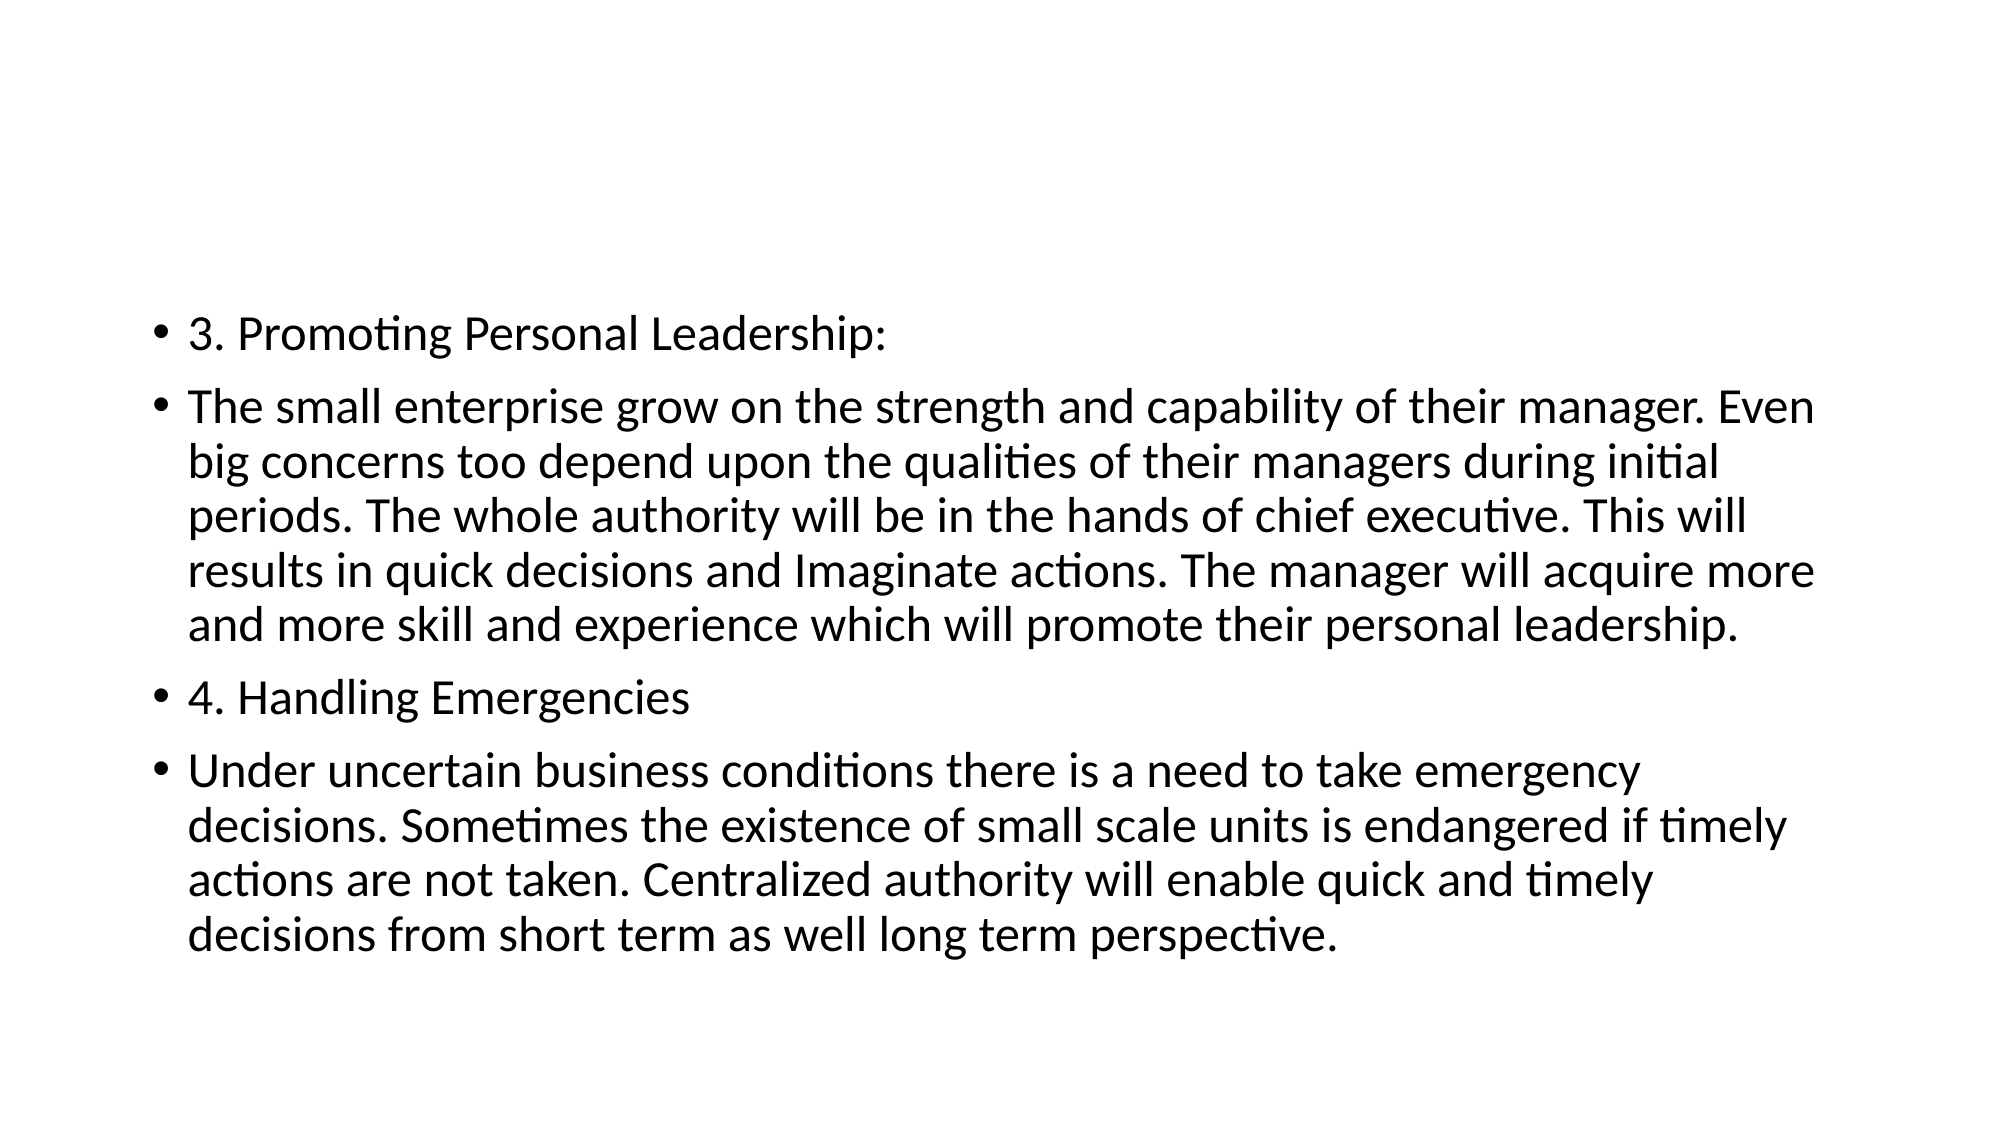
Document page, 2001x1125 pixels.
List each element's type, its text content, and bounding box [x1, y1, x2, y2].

list 3. Promoting Personal Leadership: The small enterprise grow on the strength and capability of their manager. Even big concerns too depend upon the qualities of their managers during initial periods. The whole authority will be in the hands of chief executive. This will results in quick decisions and Imaginate actions. The manager will acquire more and more skill and experience which will promote their personal leadership. 4. Handling Emergencies Under uncertain business conditions there is a need to take emergency decisions. Sometimes the existence of small scale units is endangered if timely actions are not taken. Centralized authority will enable quick and timely decisions from short term as well long term perspective. [137, 299, 1863, 1014]
